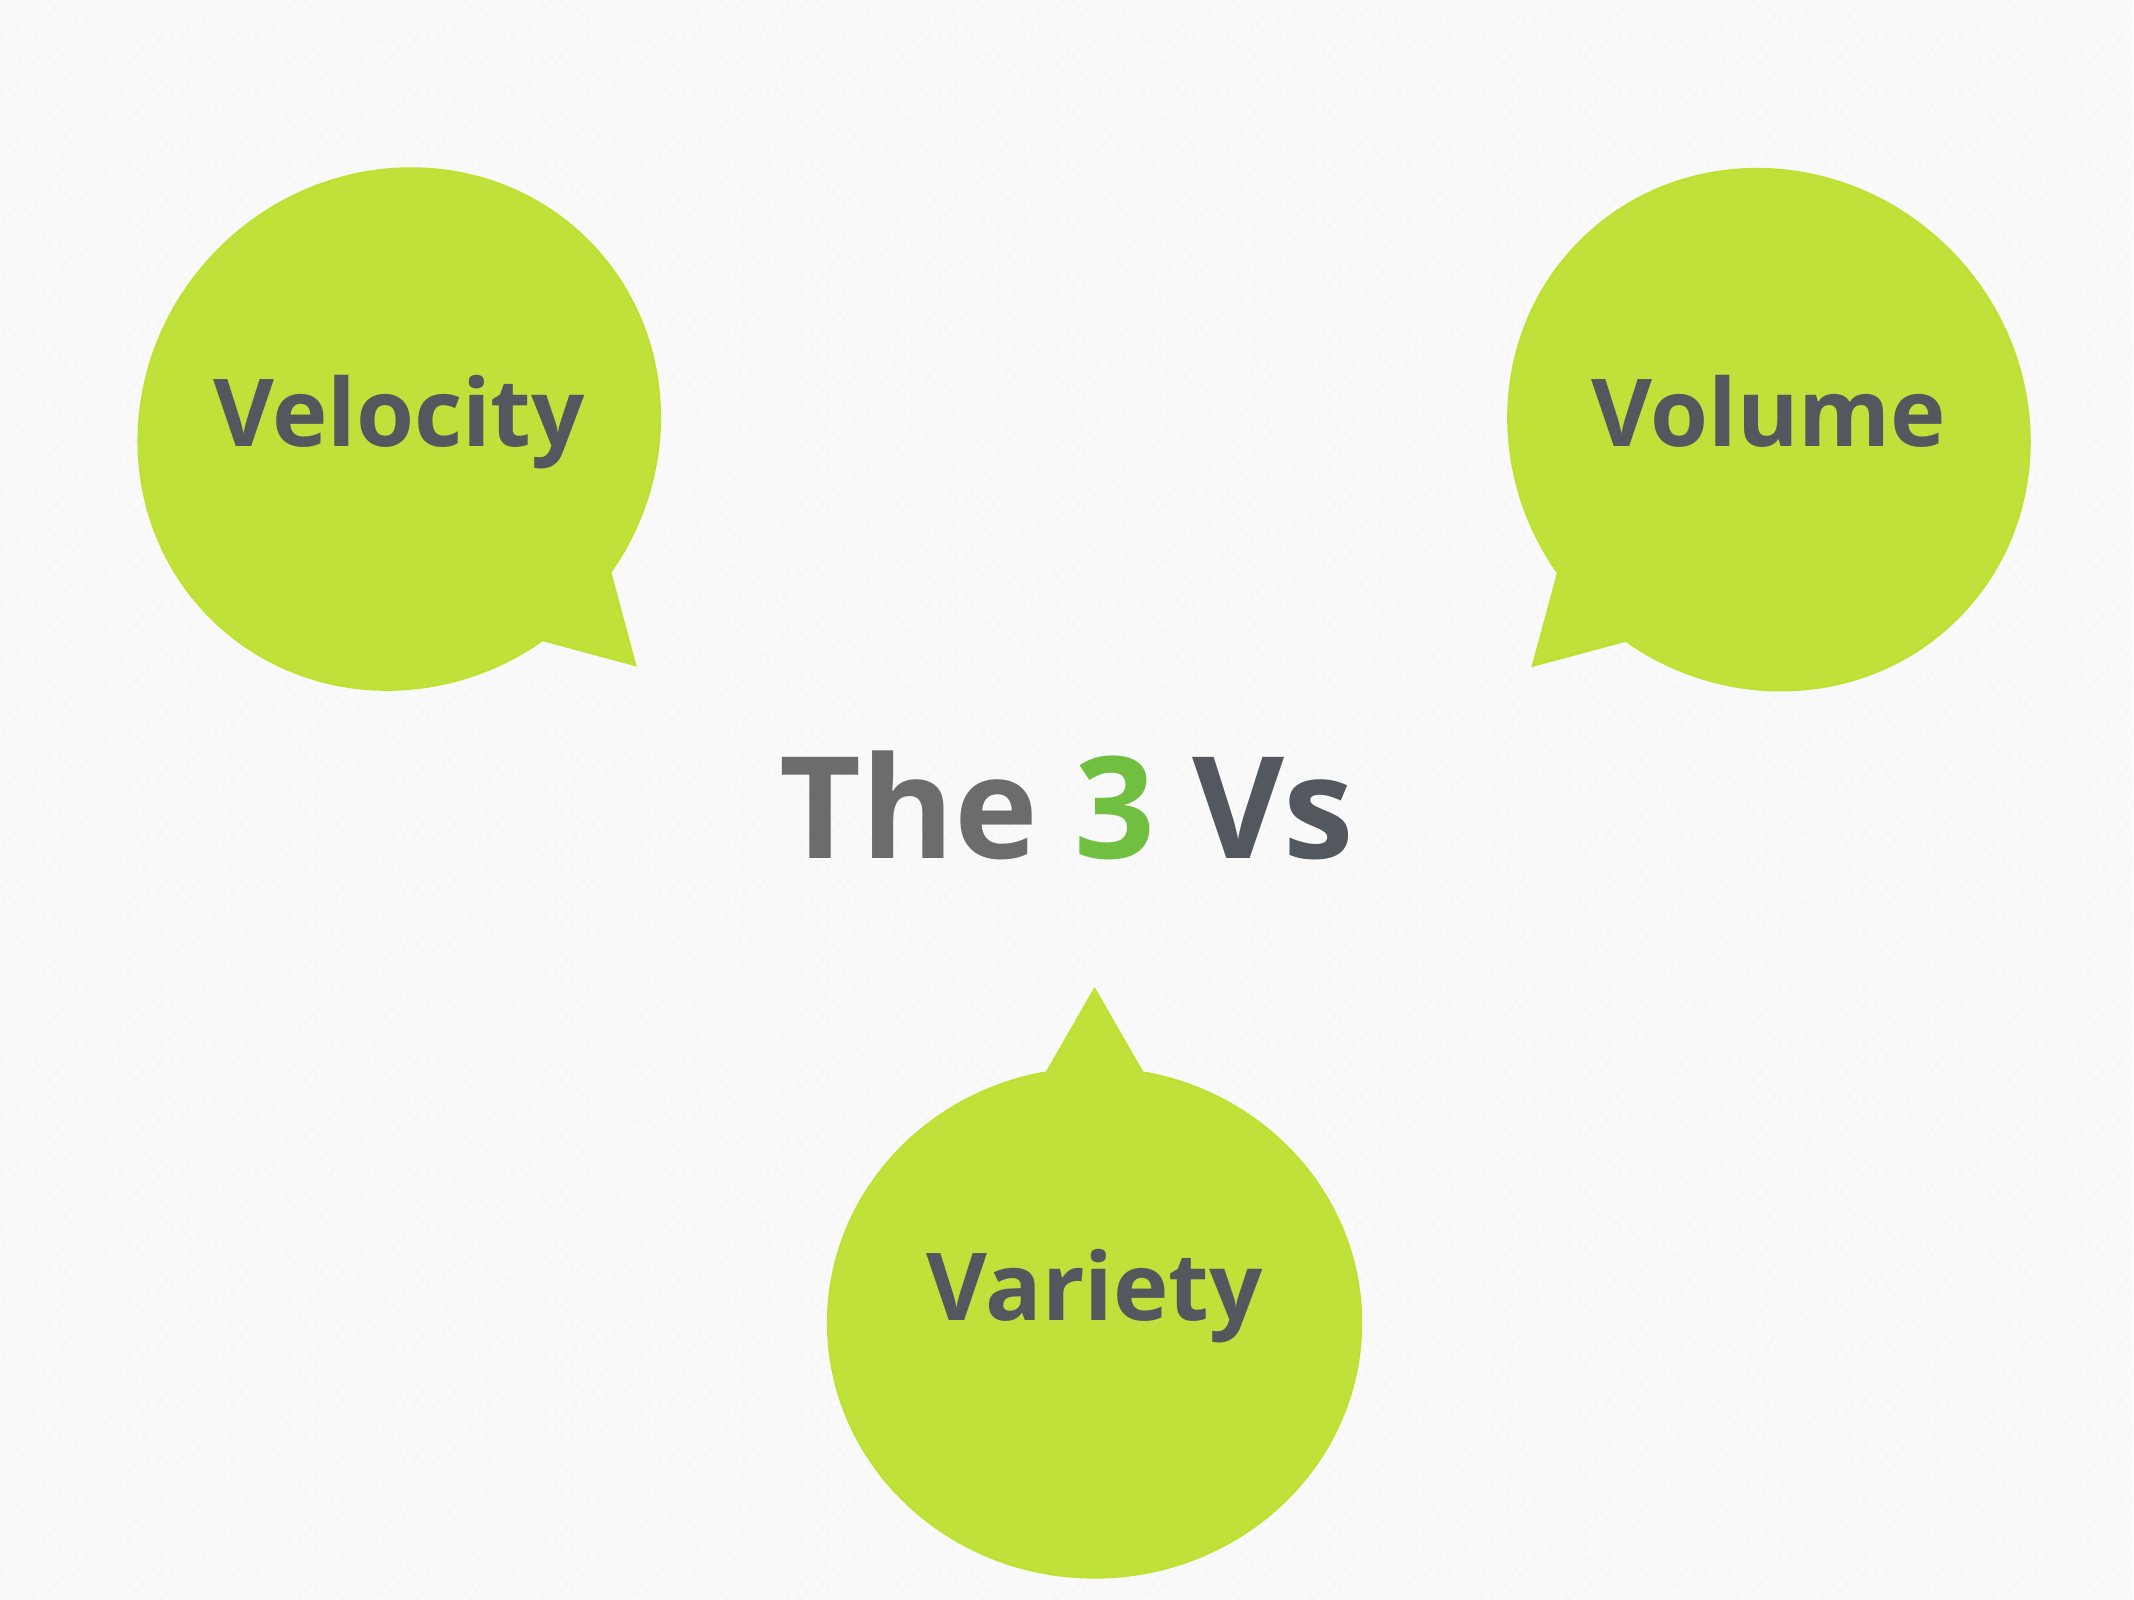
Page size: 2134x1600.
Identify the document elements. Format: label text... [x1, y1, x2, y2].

text_box The 3 Vs [772, 710, 1361, 894]
text_box Velocity [205, 344, 594, 474]
text_box [1508, 168, 2030, 691]
picture [0, 0, 2134, 1600]
text_box Volume [1583, 344, 1955, 474]
text_box [827, 989, 1362, 1578]
text_box [138, 168, 661, 690]
text_box Variety [918, 1218, 1271, 1348]
